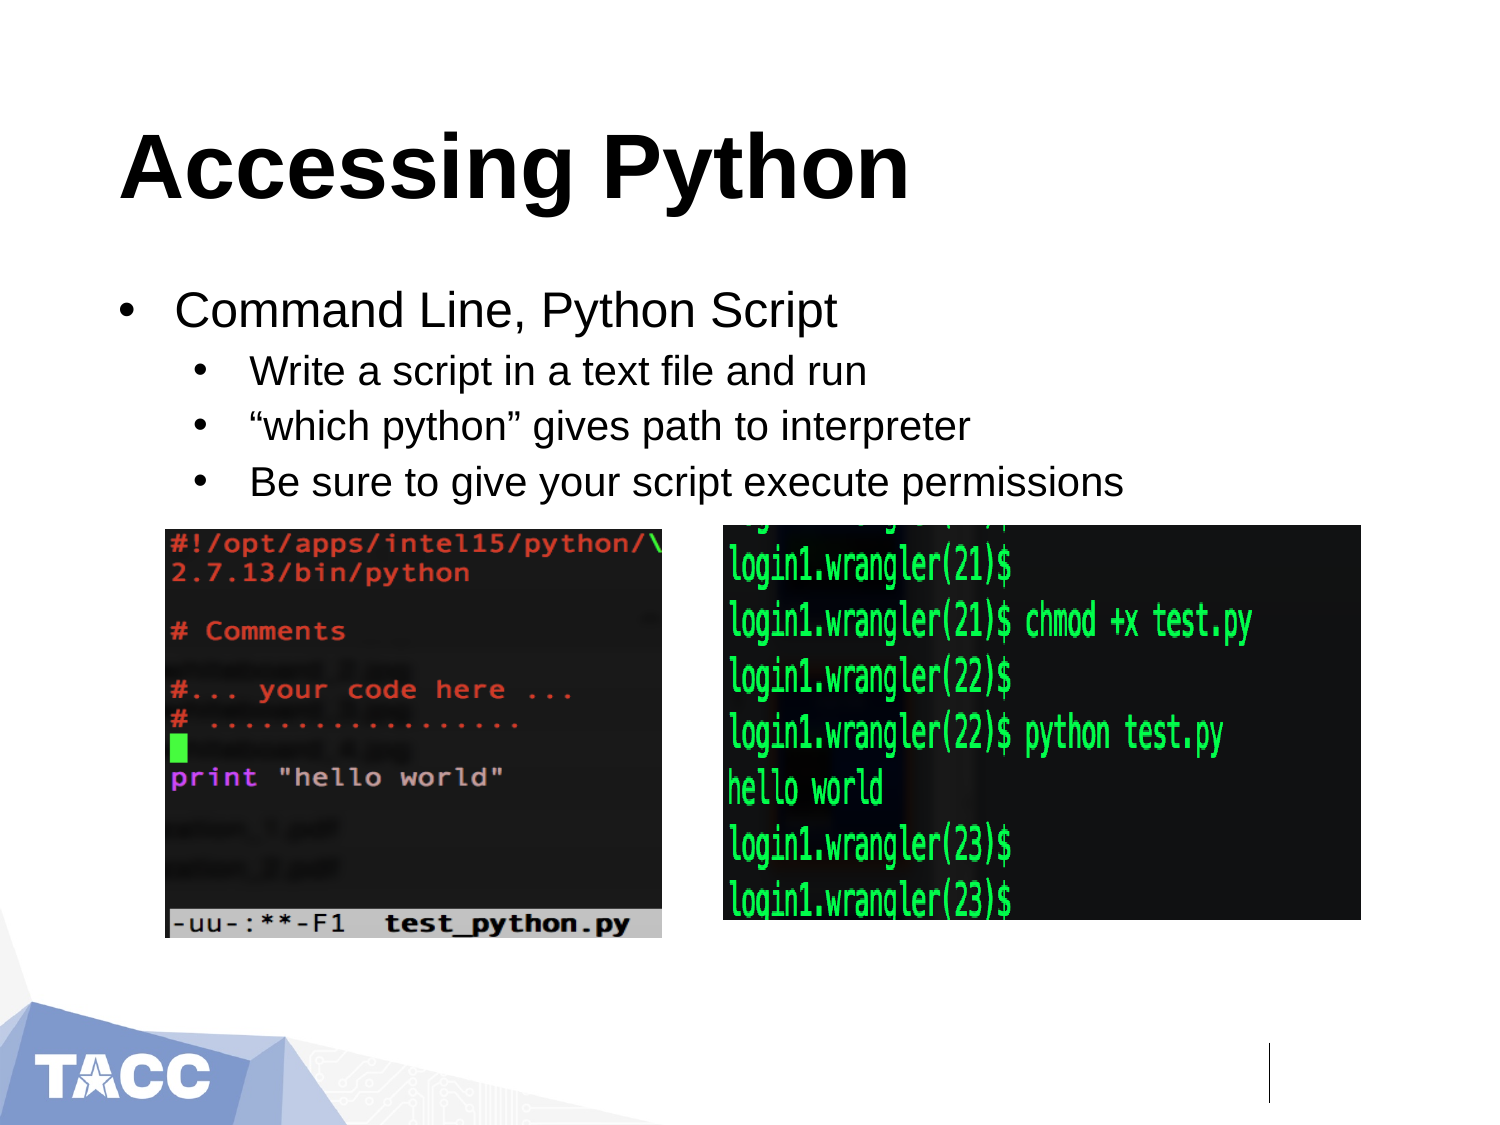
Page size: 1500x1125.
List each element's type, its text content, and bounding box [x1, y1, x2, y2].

text_box Command Line, Python Script Write a script in a text file and run “which python” gives path to interpreter Be sure to give your script execute permissions [103, 277, 1378, 833]
picture [0, 0, 1500, 1125]
title Accessing Python [103, 59, 1397, 278]
